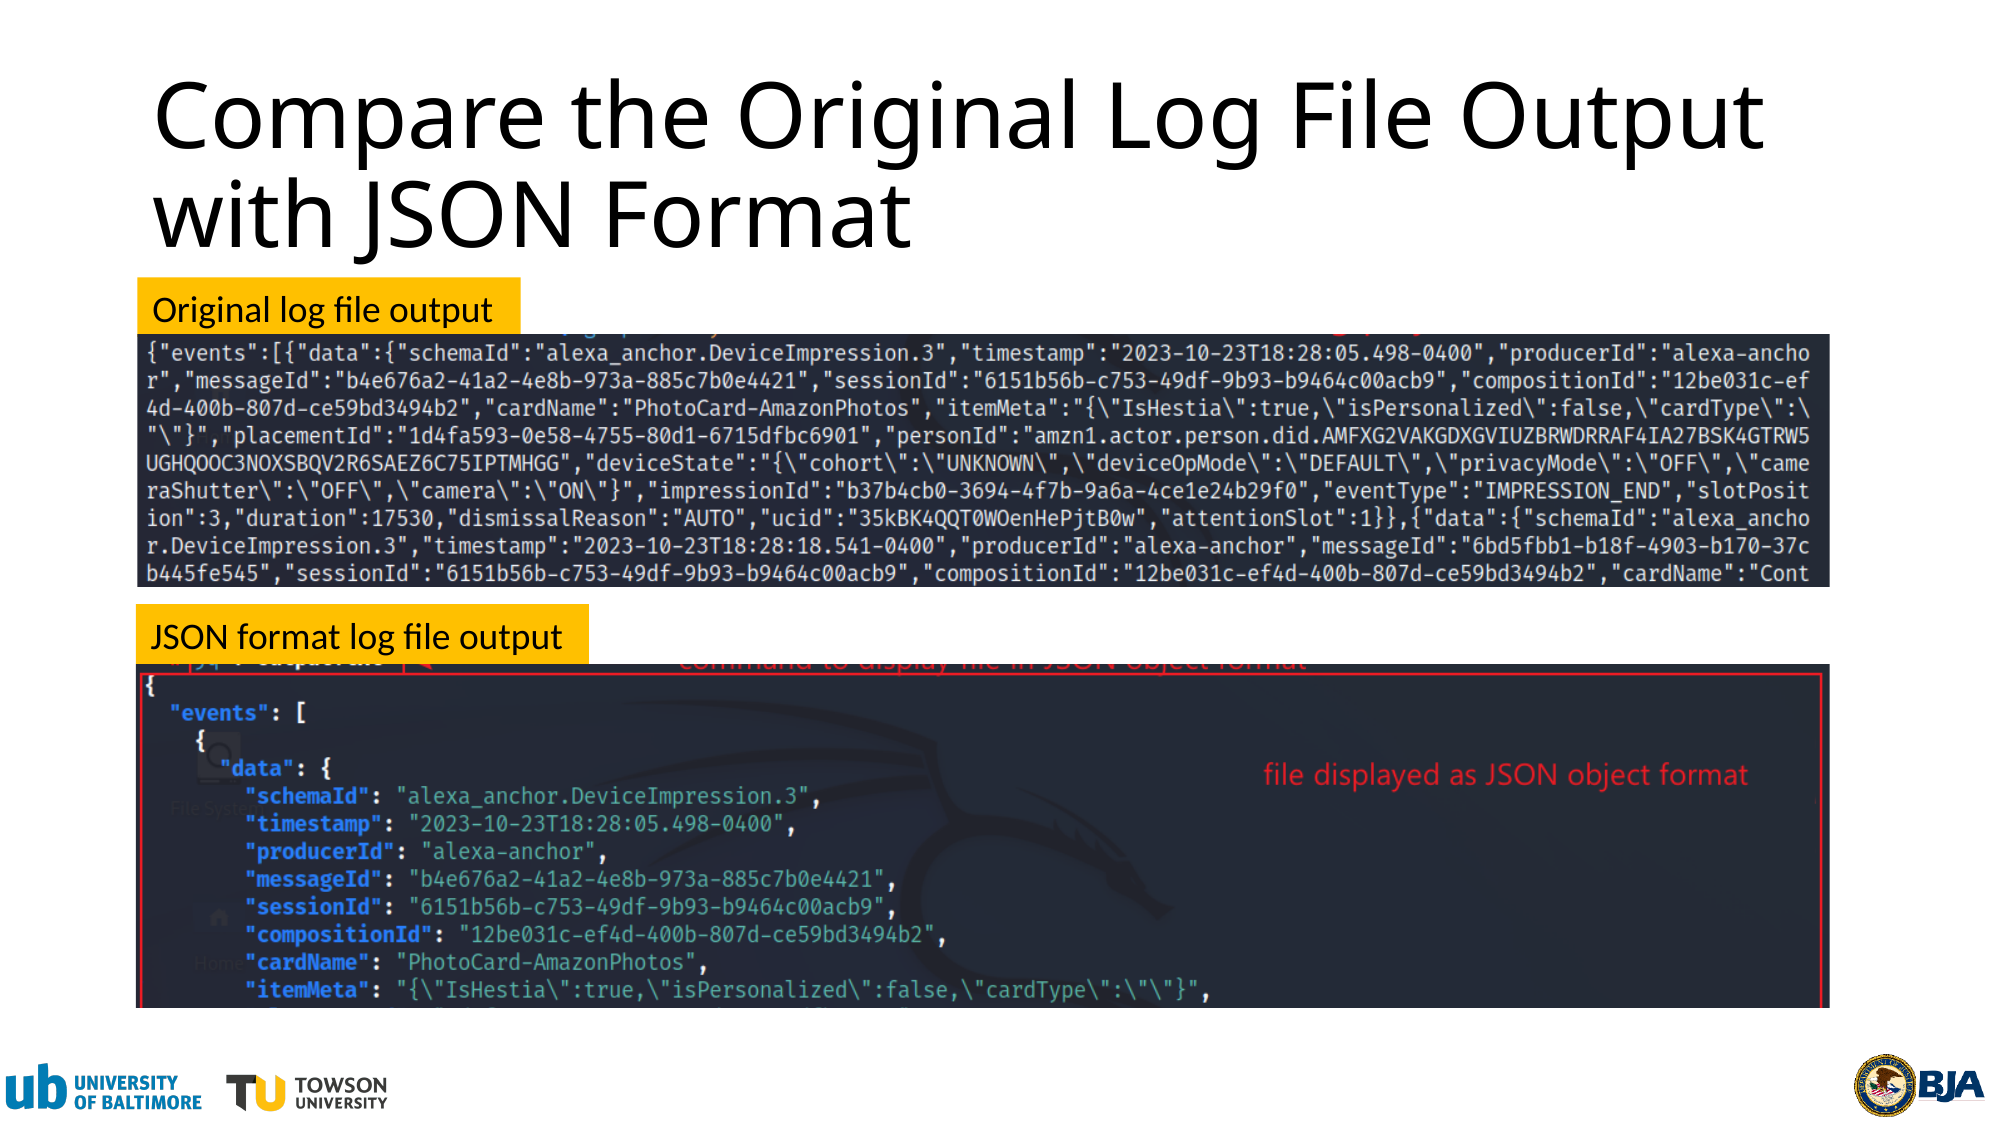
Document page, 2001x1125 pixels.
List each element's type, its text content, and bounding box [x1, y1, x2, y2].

picture [0, 1031, 407, 1125]
picture [135, 664, 1830, 1008]
picture [137, 333, 1830, 587]
text_box JSON format log file output [135, 604, 589, 664]
title Compare the Original Log File Output with JSON Format [137, 59, 1863, 278]
picture [1854, 1054, 1986, 1117]
text_box Original log file output [137, 277, 521, 333]
